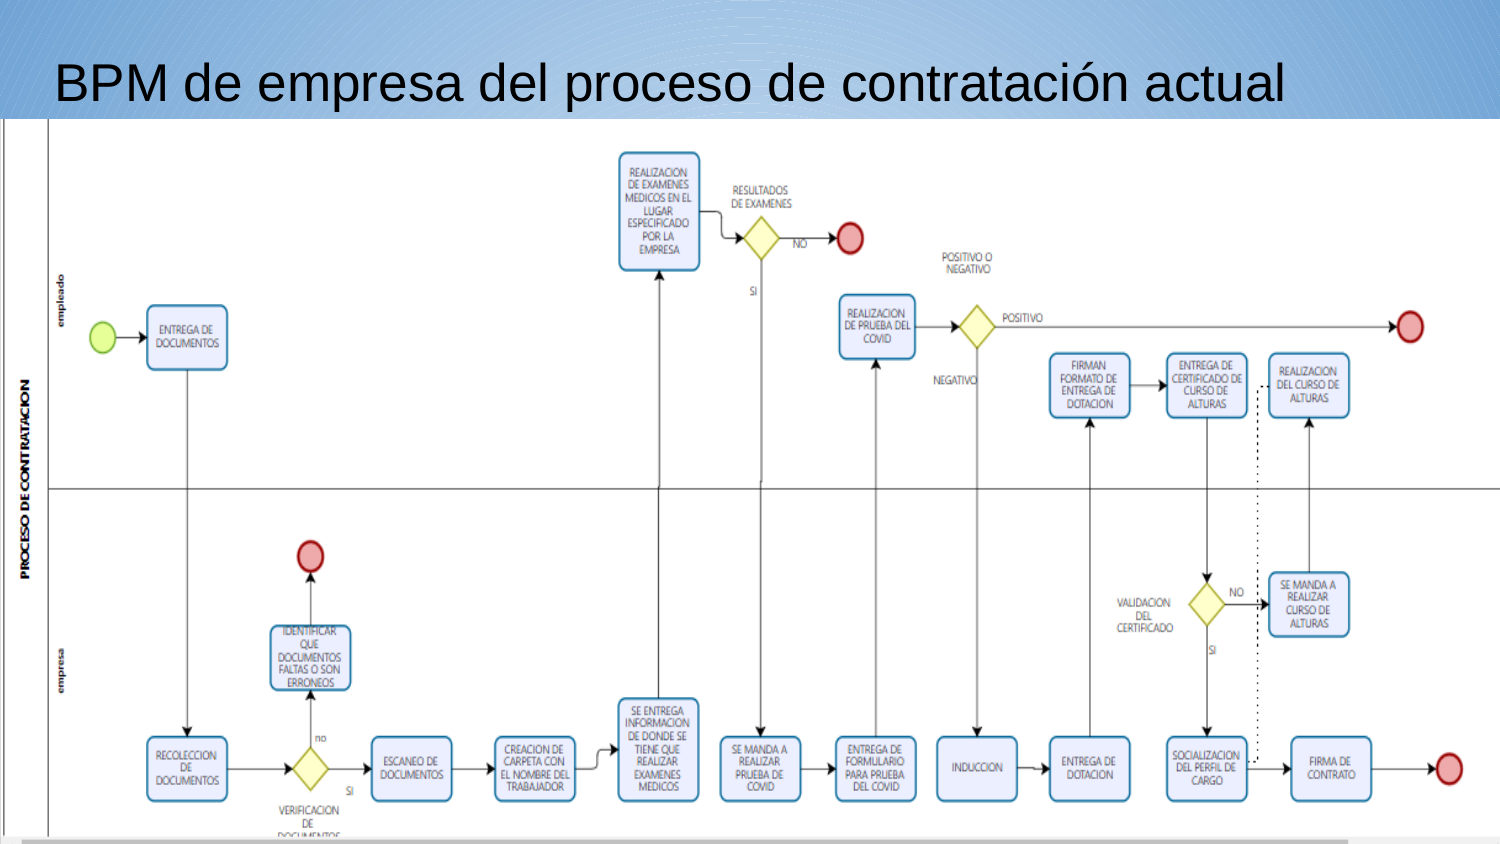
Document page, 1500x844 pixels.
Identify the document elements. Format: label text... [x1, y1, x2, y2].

title BPM de empresa del proceso de contratación actual [39, 33, 1438, 117]
picture [0, 119, 1500, 844]
